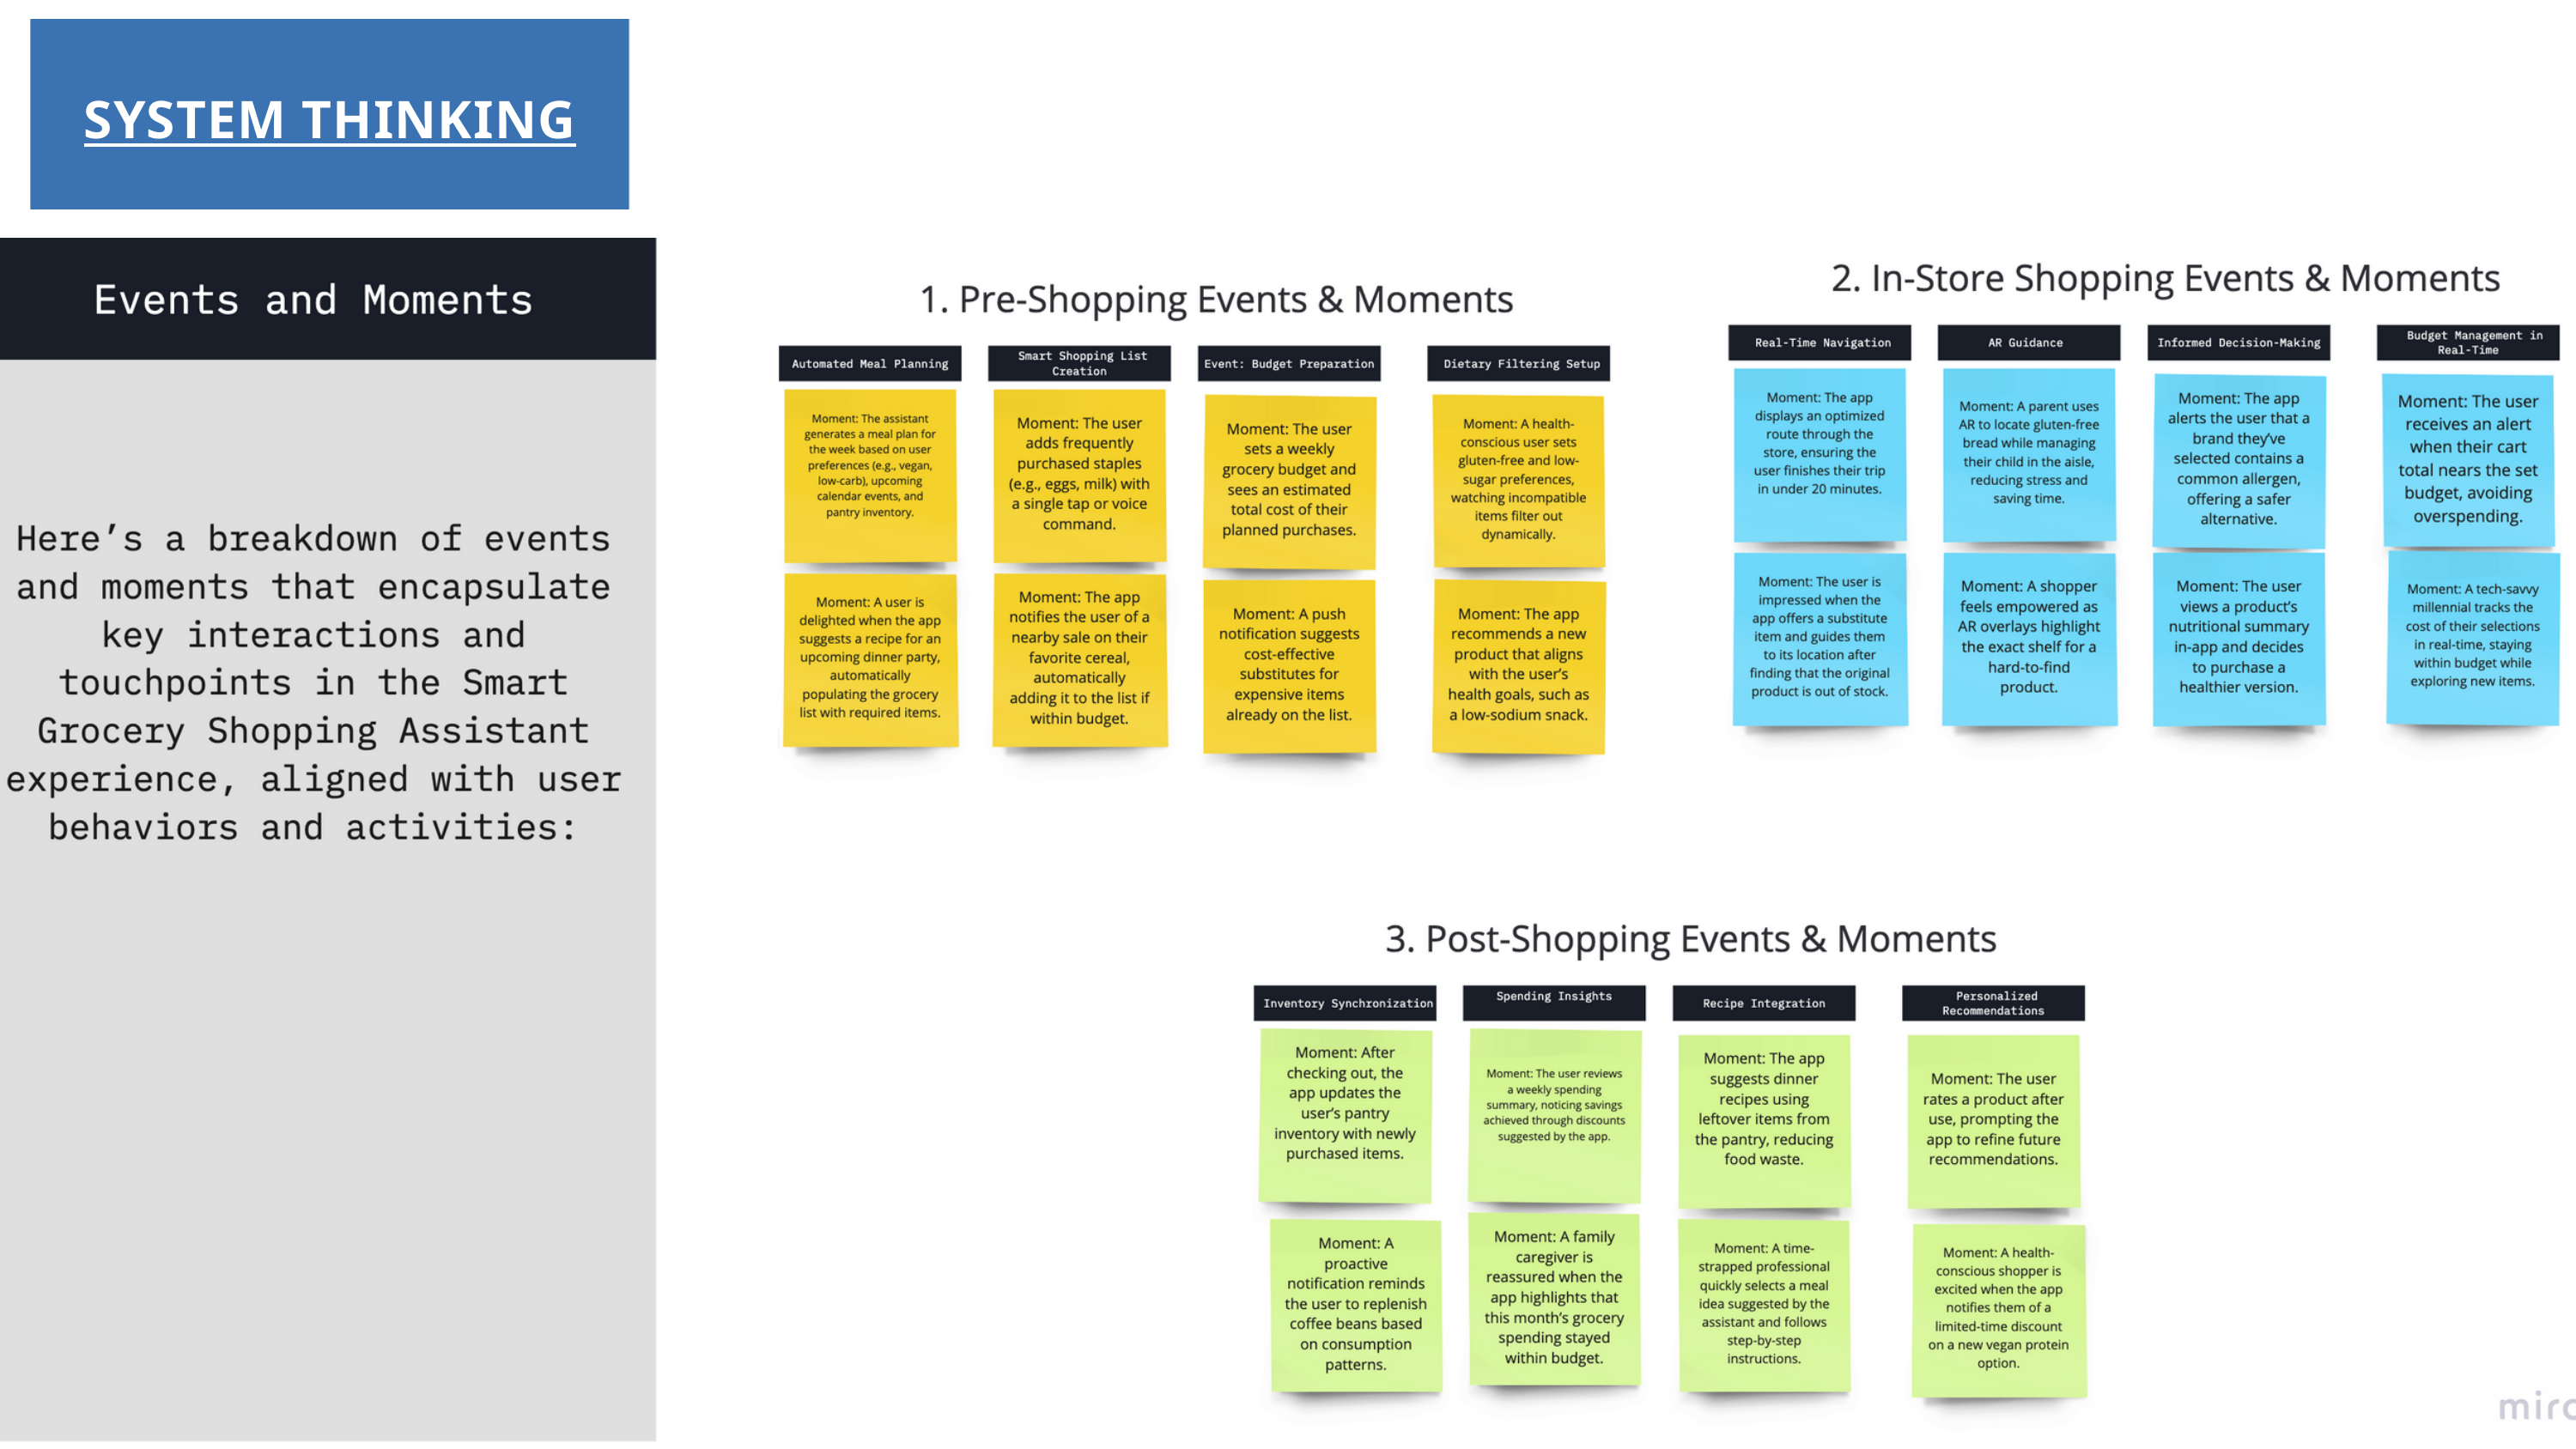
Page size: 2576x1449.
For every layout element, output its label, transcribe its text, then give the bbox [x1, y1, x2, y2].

text_box SYSTEM THINKING [70, 66, 591, 149]
text_box [30, 19, 630, 209]
text_box [0, 238, 2576, 1449]
